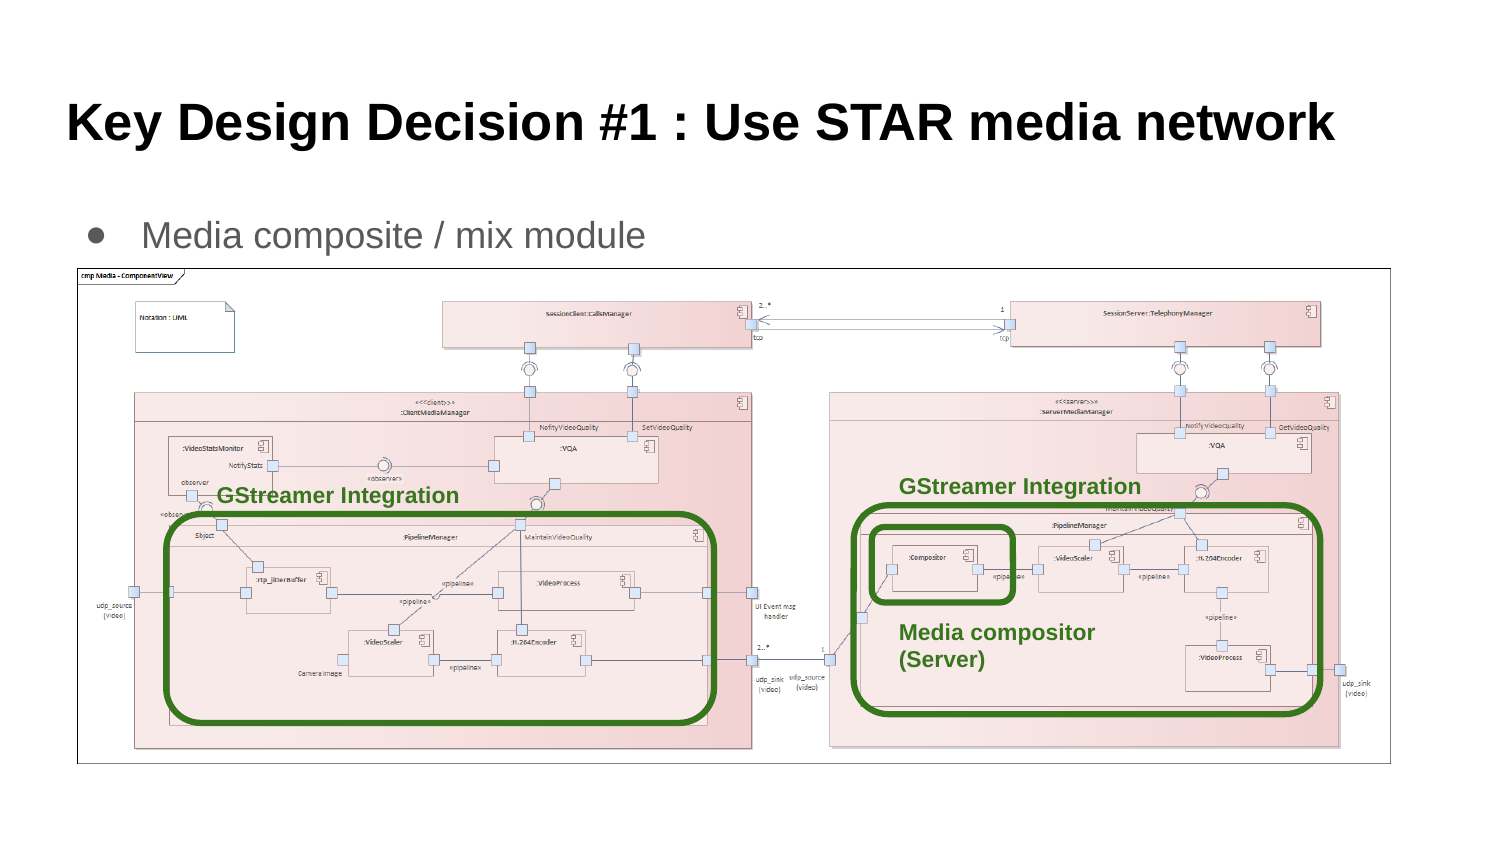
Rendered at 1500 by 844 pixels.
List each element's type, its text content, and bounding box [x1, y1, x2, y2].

list Media composite / mix module [51, 189, 1449, 750]
picture [76, 267, 1391, 764]
title Key Design Decision #1 : Use STAR media network [51, 72, 1449, 167]
